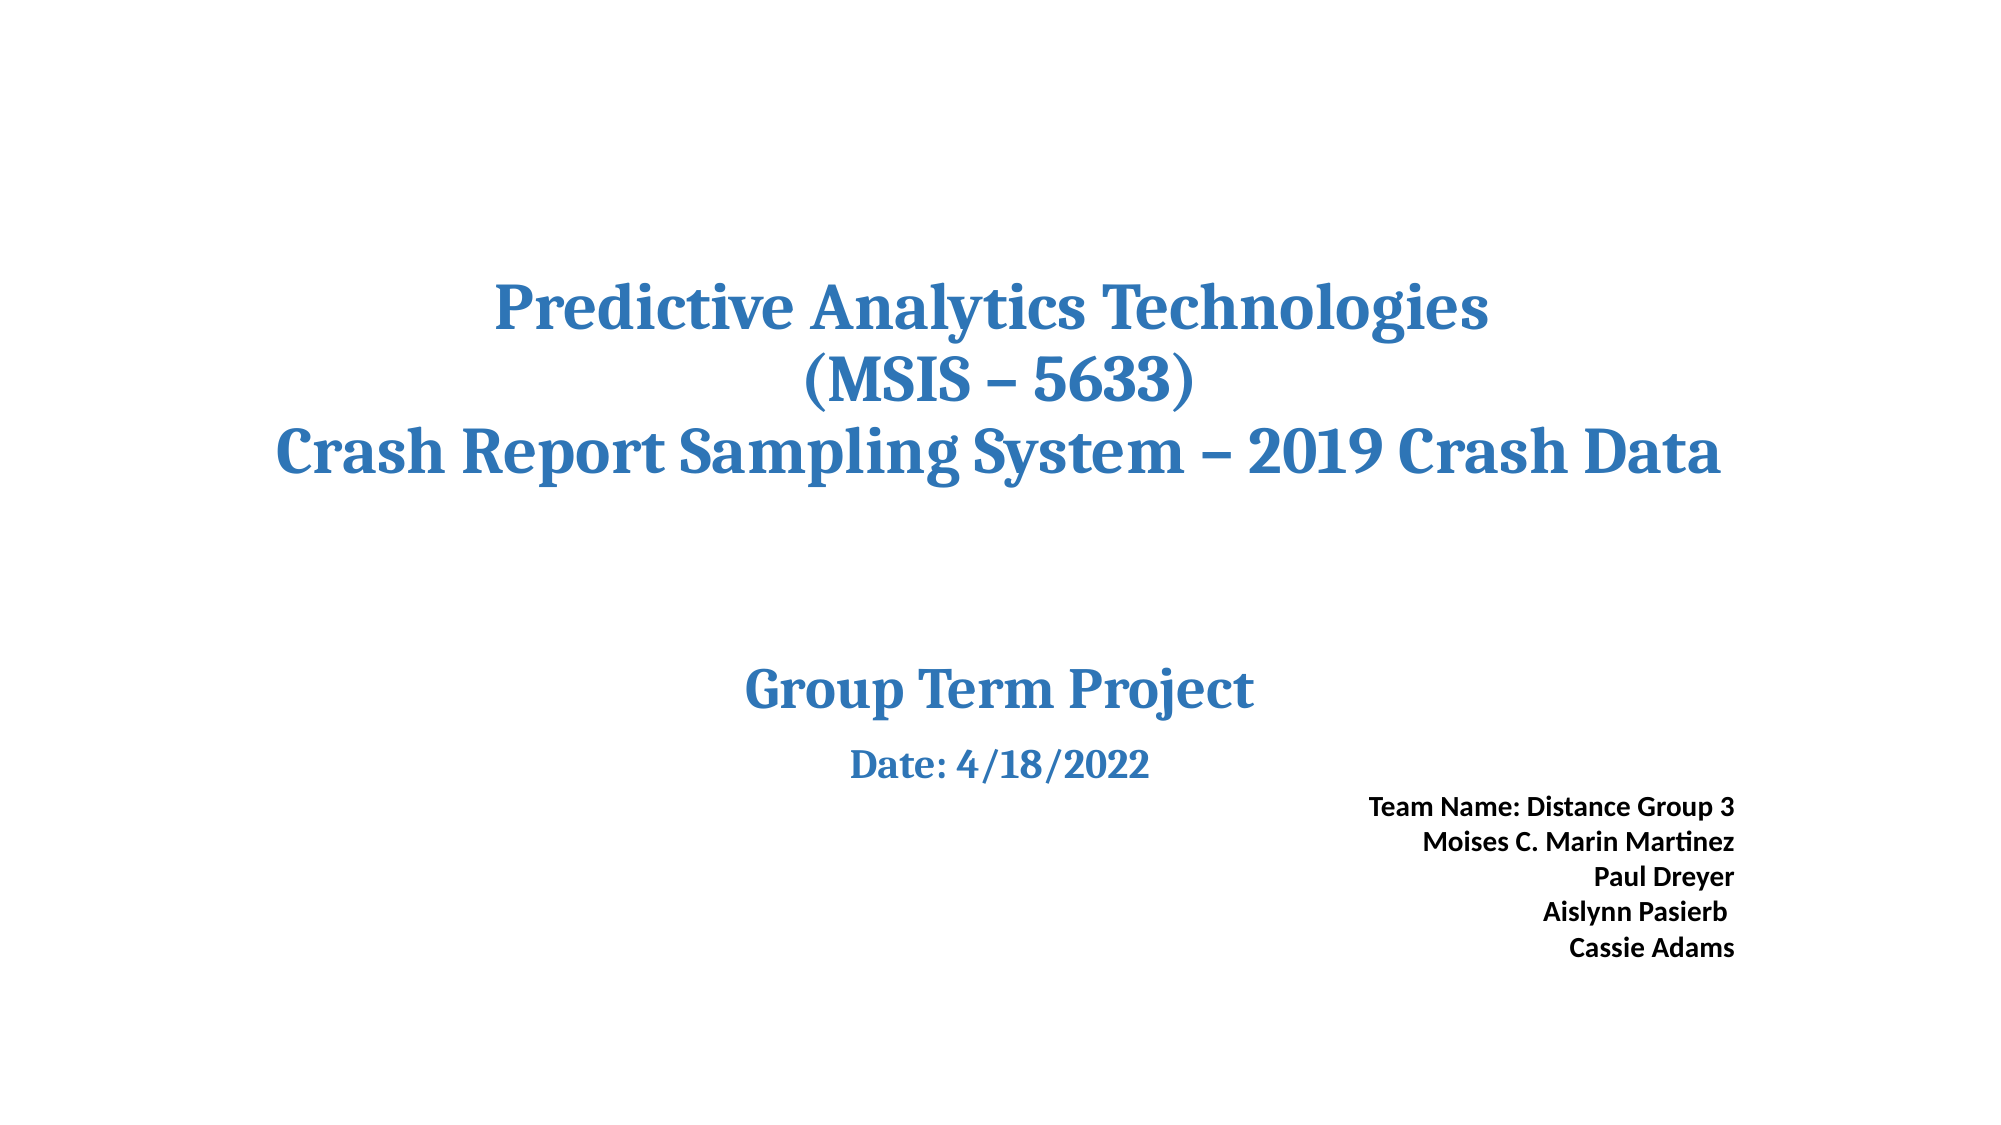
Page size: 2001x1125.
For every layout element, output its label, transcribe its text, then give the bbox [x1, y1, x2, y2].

title Predictive Analytics Technologies (MSIS – 5633) Crash Report Sampling System – 2019 Crash Data [249, 184, 1750, 576]
subtitle Group Term Project Date: 4/18/2022 Team Name: Distance Group 3 Moises C. Marin Martinez Paul Dreyer Aislynn Pasierb Cassie Adams [249, 590, 1750, 1031]
